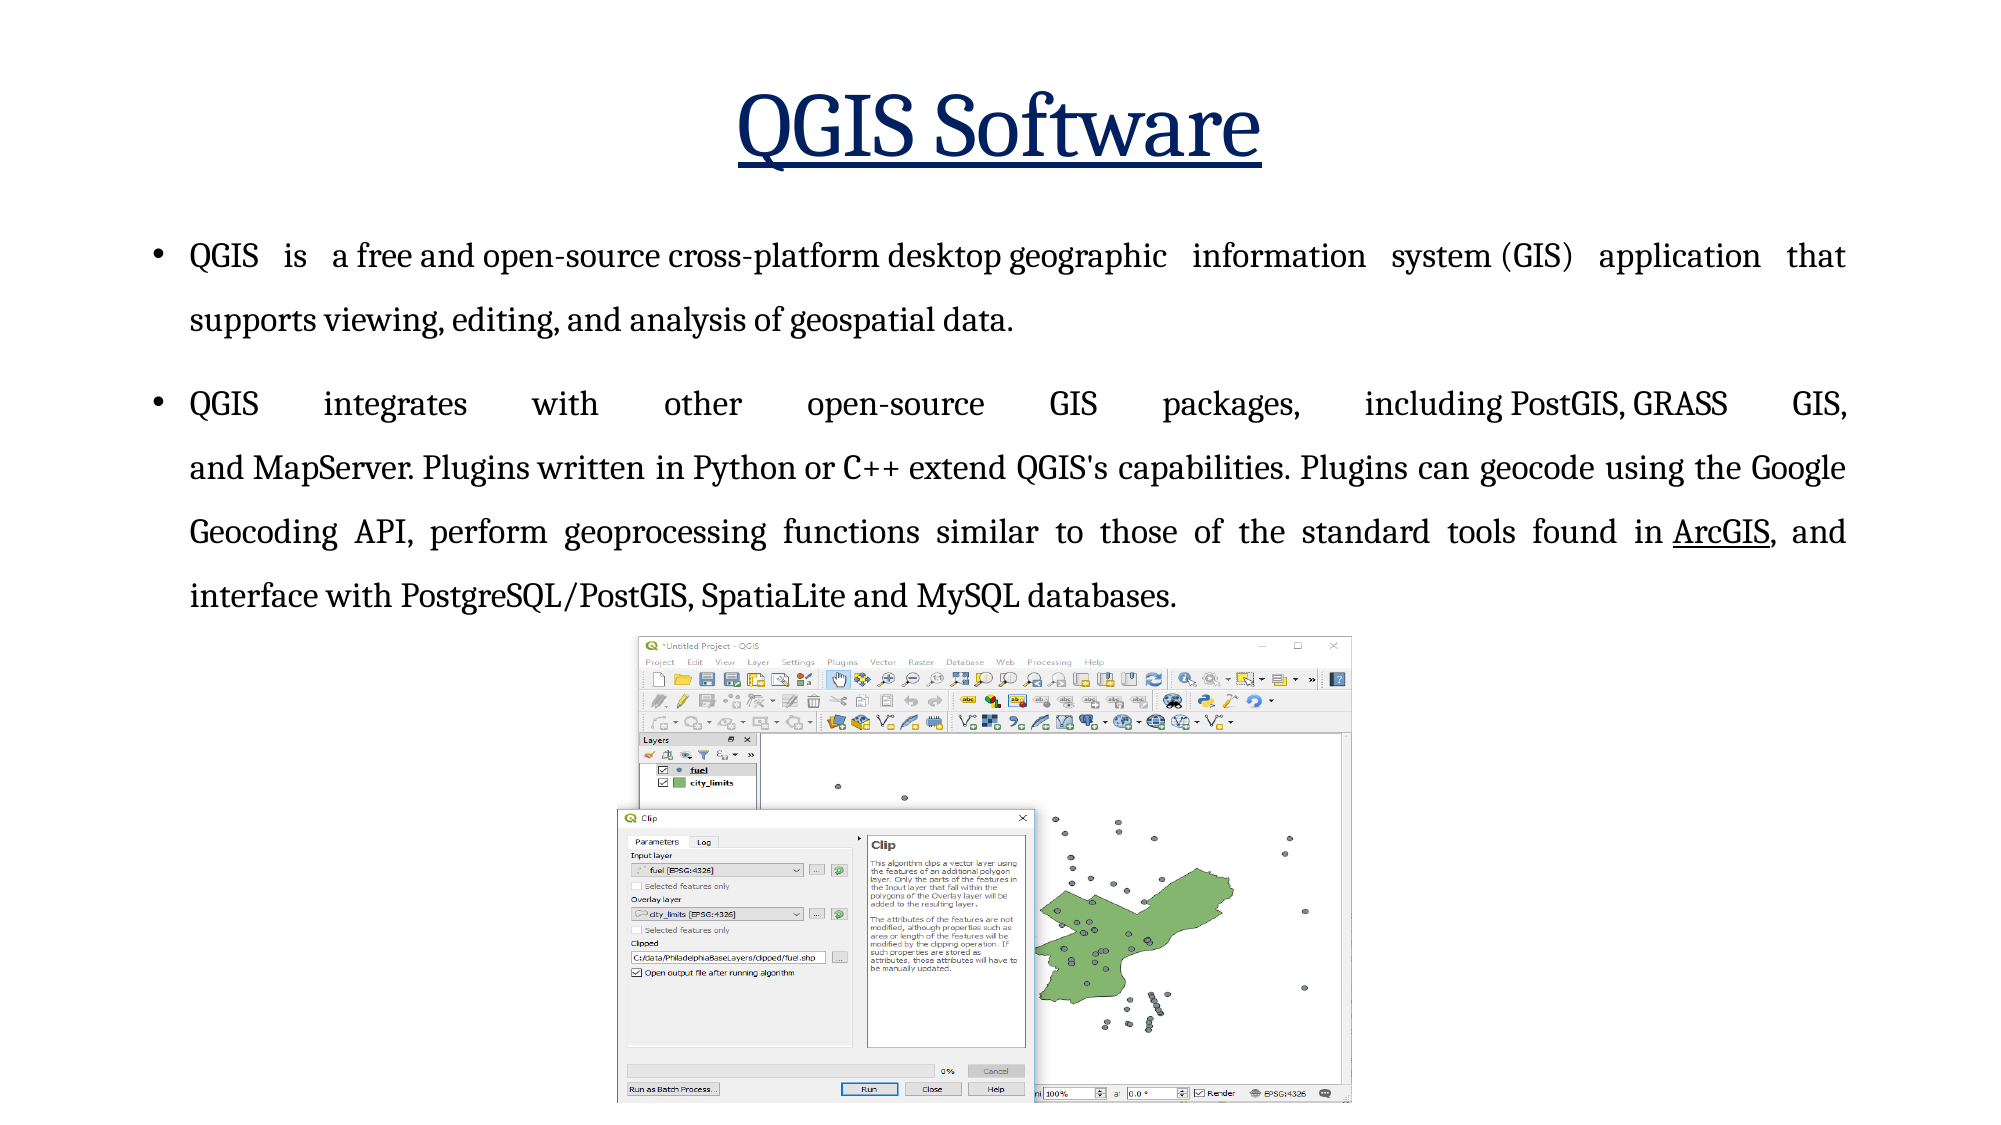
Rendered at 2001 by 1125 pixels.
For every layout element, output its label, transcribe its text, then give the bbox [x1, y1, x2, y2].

picture [617, 636, 1352, 1103]
title QGIS Software [137, 49, 1863, 203]
list QGIS is a free and open-source cross-platform desktop geographic information system (GIS) application that supports viewing, editing, and analysis of geospatial data. QGIS integrates with other open-source GIS packages, including PostGIS, GRASS GIS, and MapServer. Plugins written in Python or C++ extend QGIS's capabilities. Plugins can geocode using the Google Geocoding API, perform geoprocessing functions similar to those of the standard tools found in ArcGIS, and interface with PostgreSQL/PostGIS, SpatiaLite and MySQL databases. [137, 203, 1863, 851]
